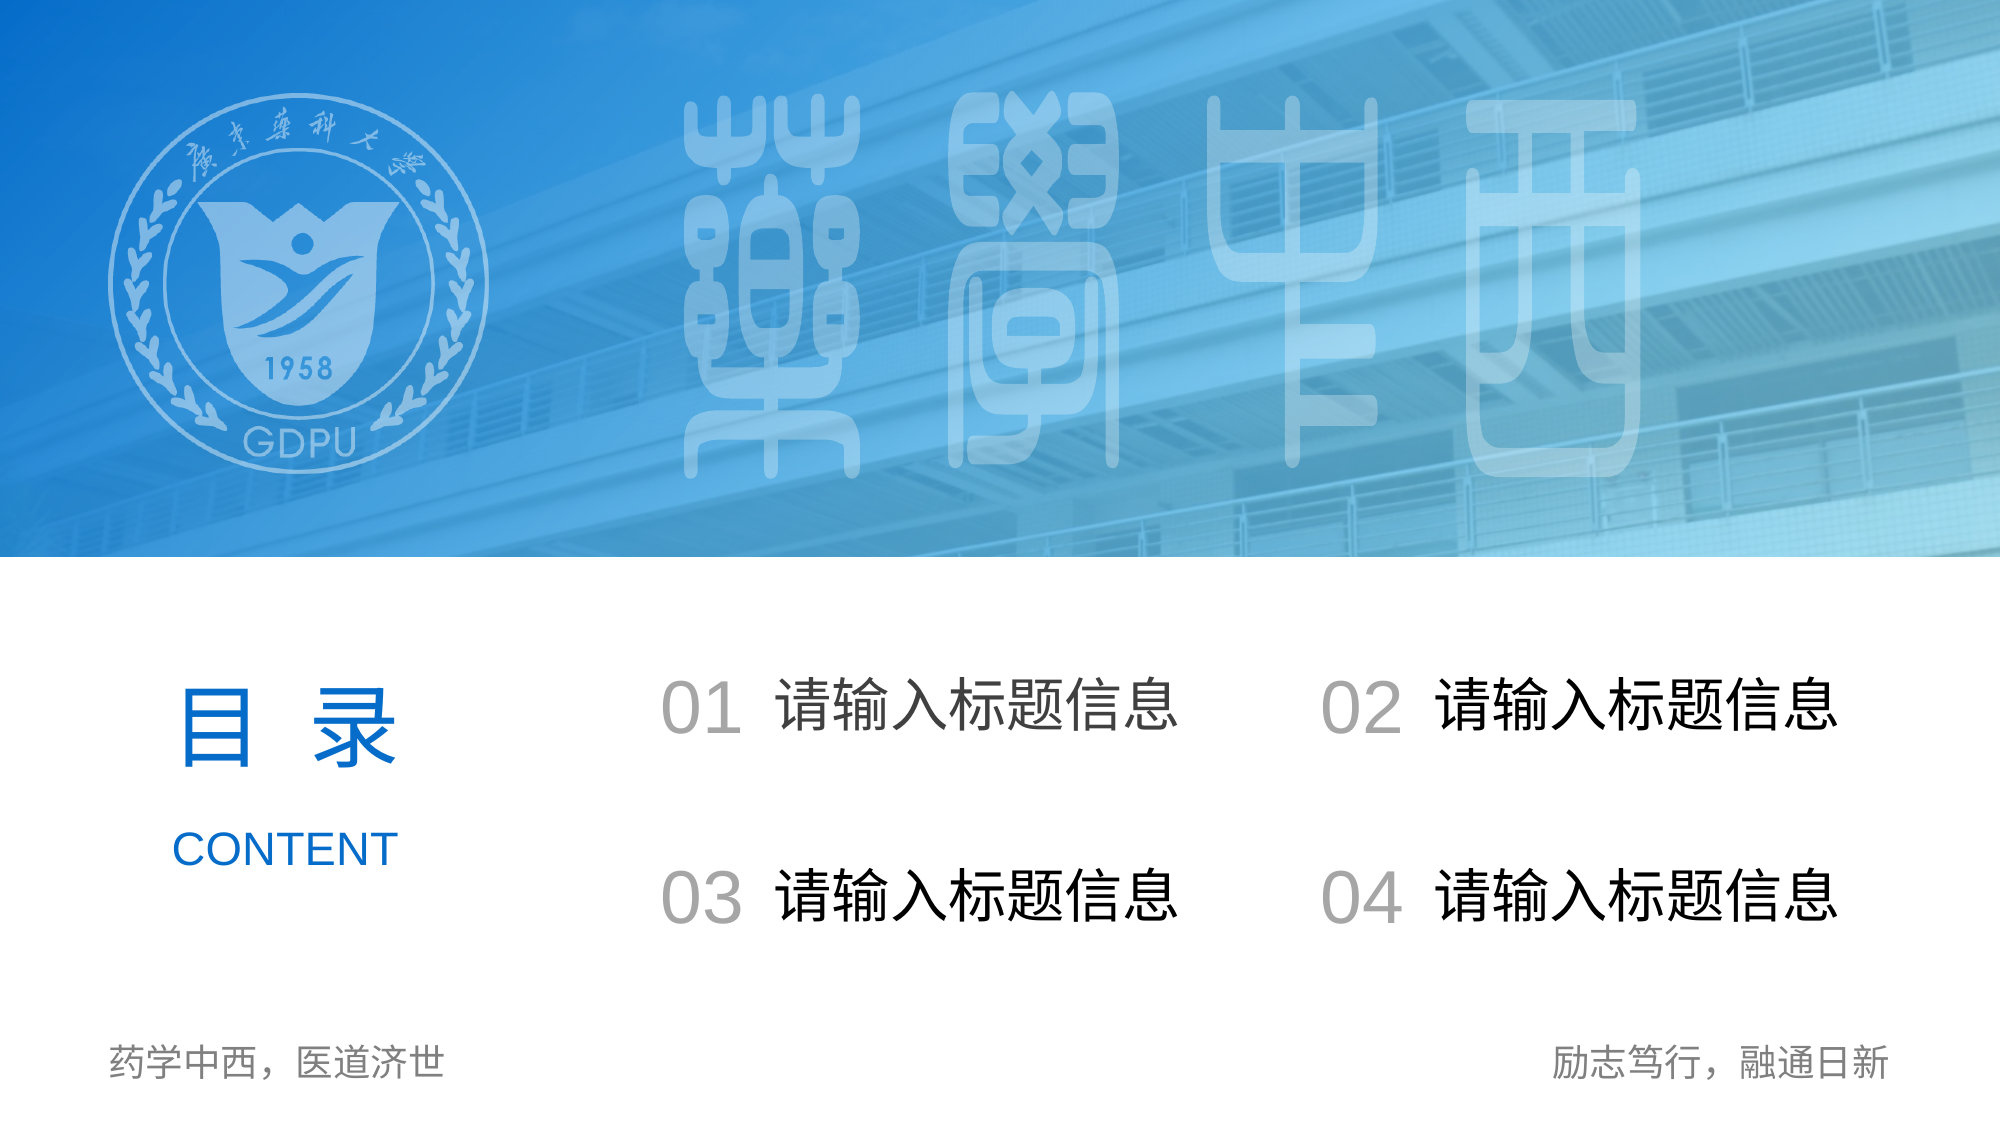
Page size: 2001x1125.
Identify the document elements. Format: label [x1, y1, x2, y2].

text_box [140, 661, 446, 884]
text_box [1277, 841, 1996, 948]
text_box [1277, 651, 1996, 758]
text_box [617, 841, 1277, 948]
picture [0, 0, 2000, 557]
text_box [684, 88, 1641, 479]
text_box [617, 651, 1277, 758]
